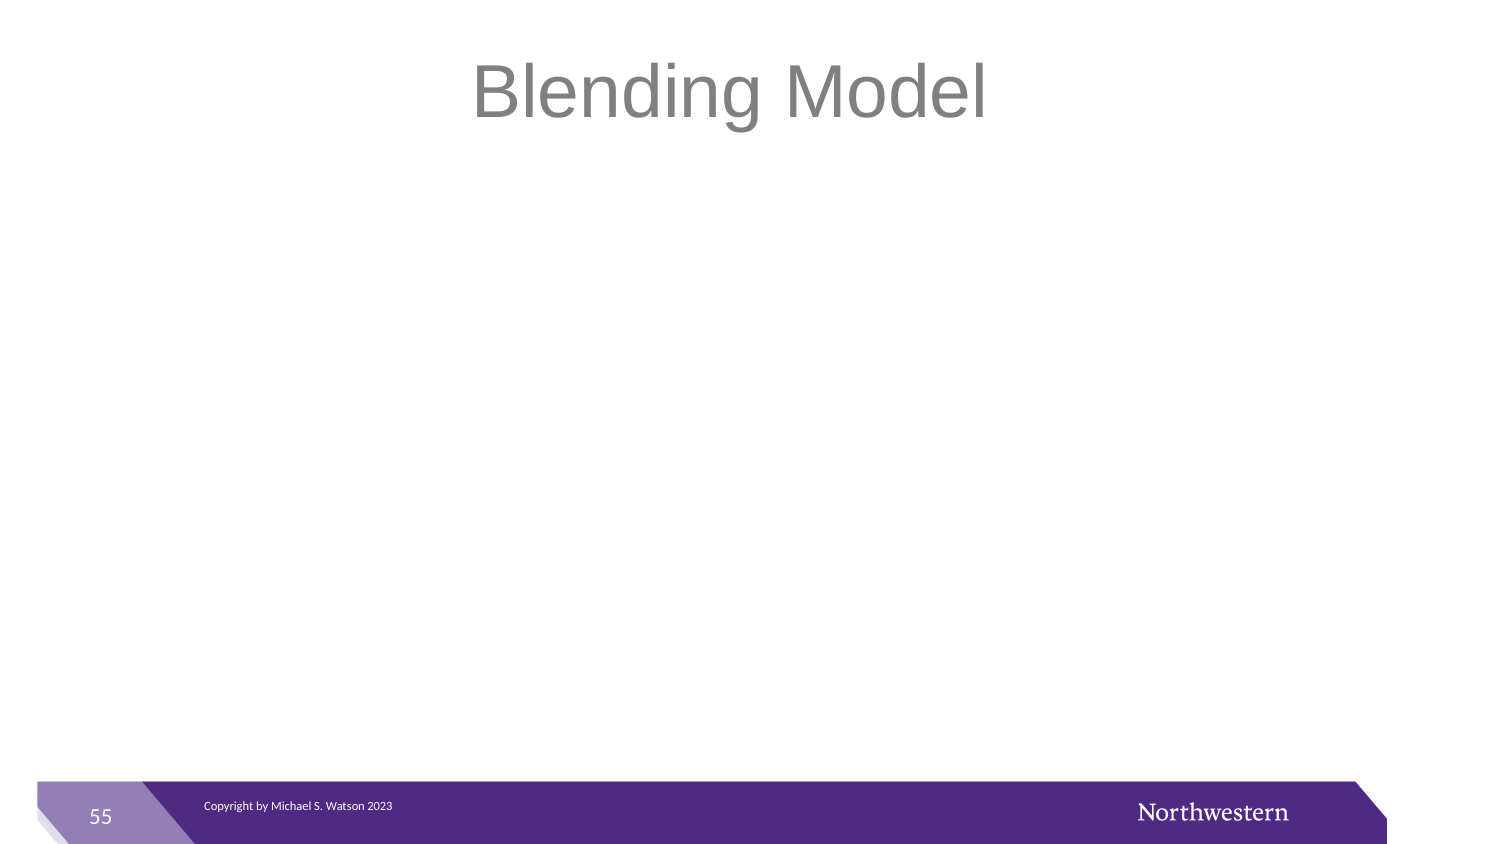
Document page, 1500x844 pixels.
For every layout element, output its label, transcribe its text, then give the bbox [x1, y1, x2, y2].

picture [0, 0, 1499, 844]
title Blending Model [55, 17, 1406, 158]
